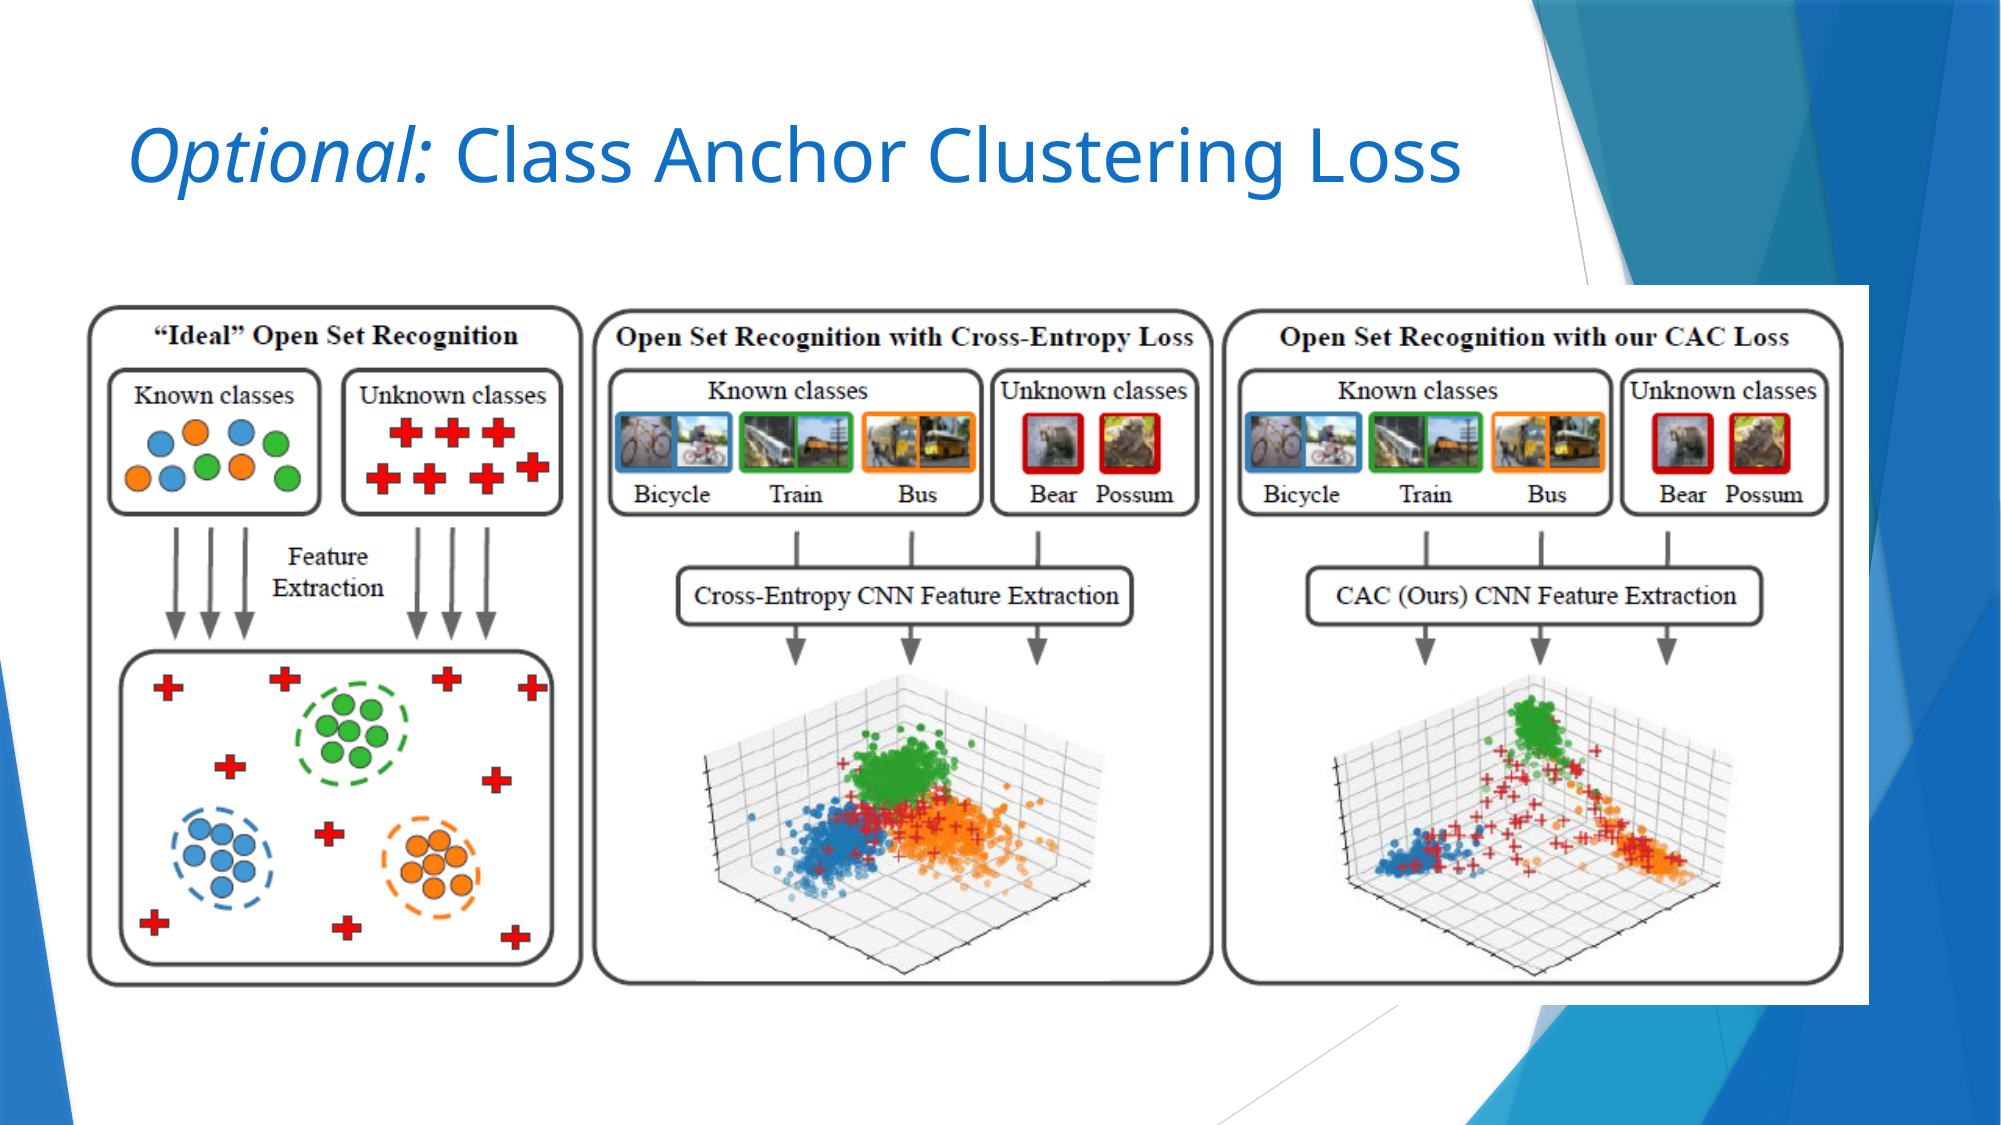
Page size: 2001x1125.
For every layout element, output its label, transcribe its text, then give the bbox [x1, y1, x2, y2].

picture [67, 284, 1869, 1005]
title Optional: Class Anchor Clustering Loss [111, 99, 1522, 284]
